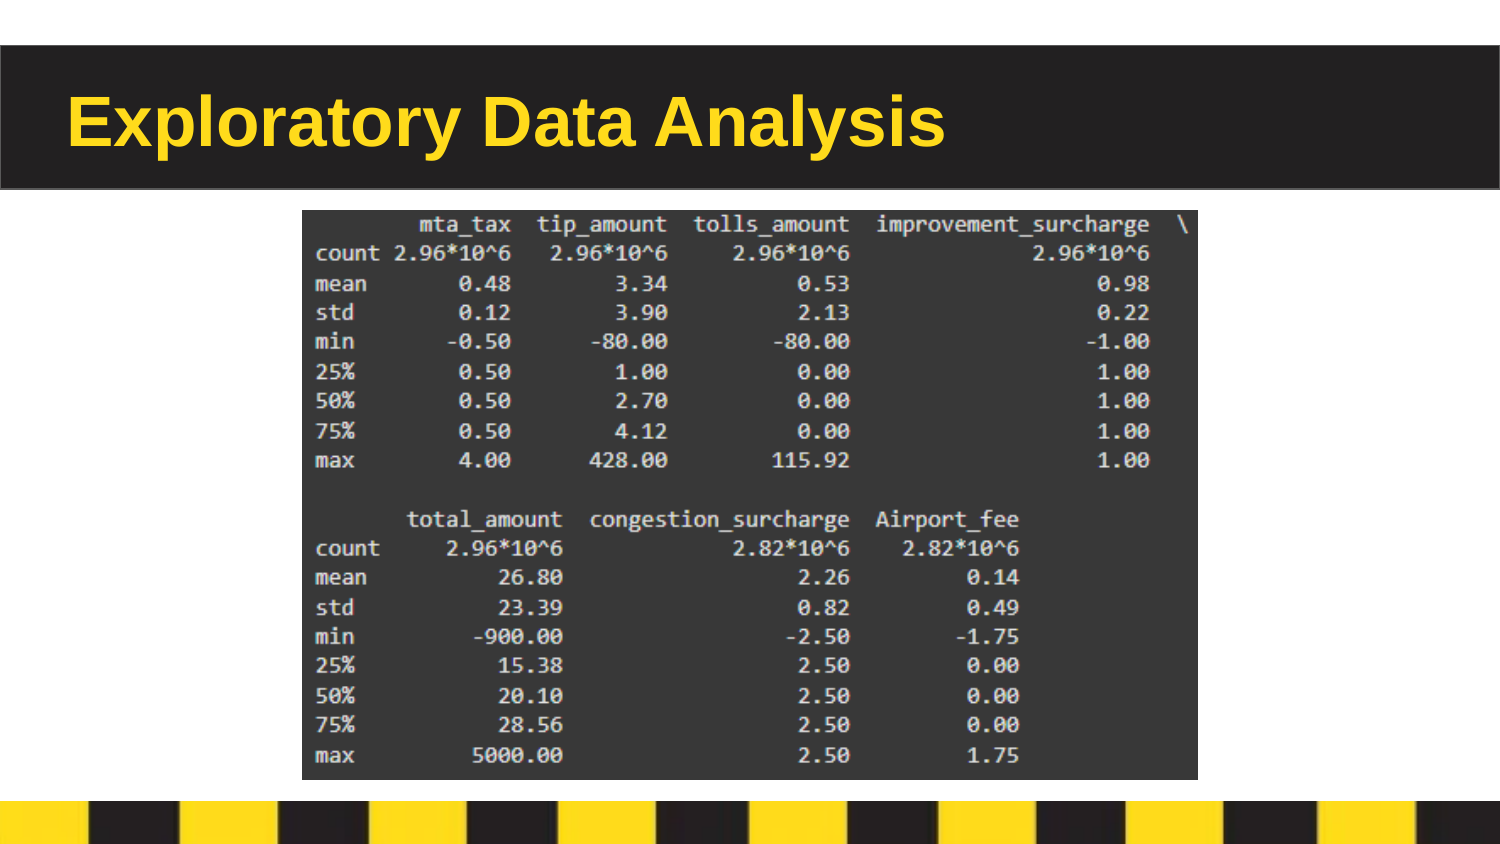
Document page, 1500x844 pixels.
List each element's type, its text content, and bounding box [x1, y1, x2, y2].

text_box [0, 45, 1500, 189]
title Exploratory Data Analysis [51, 60, 1449, 175]
picture [302, 210, 1198, 780]
picture [0, 801, 1500, 844]
